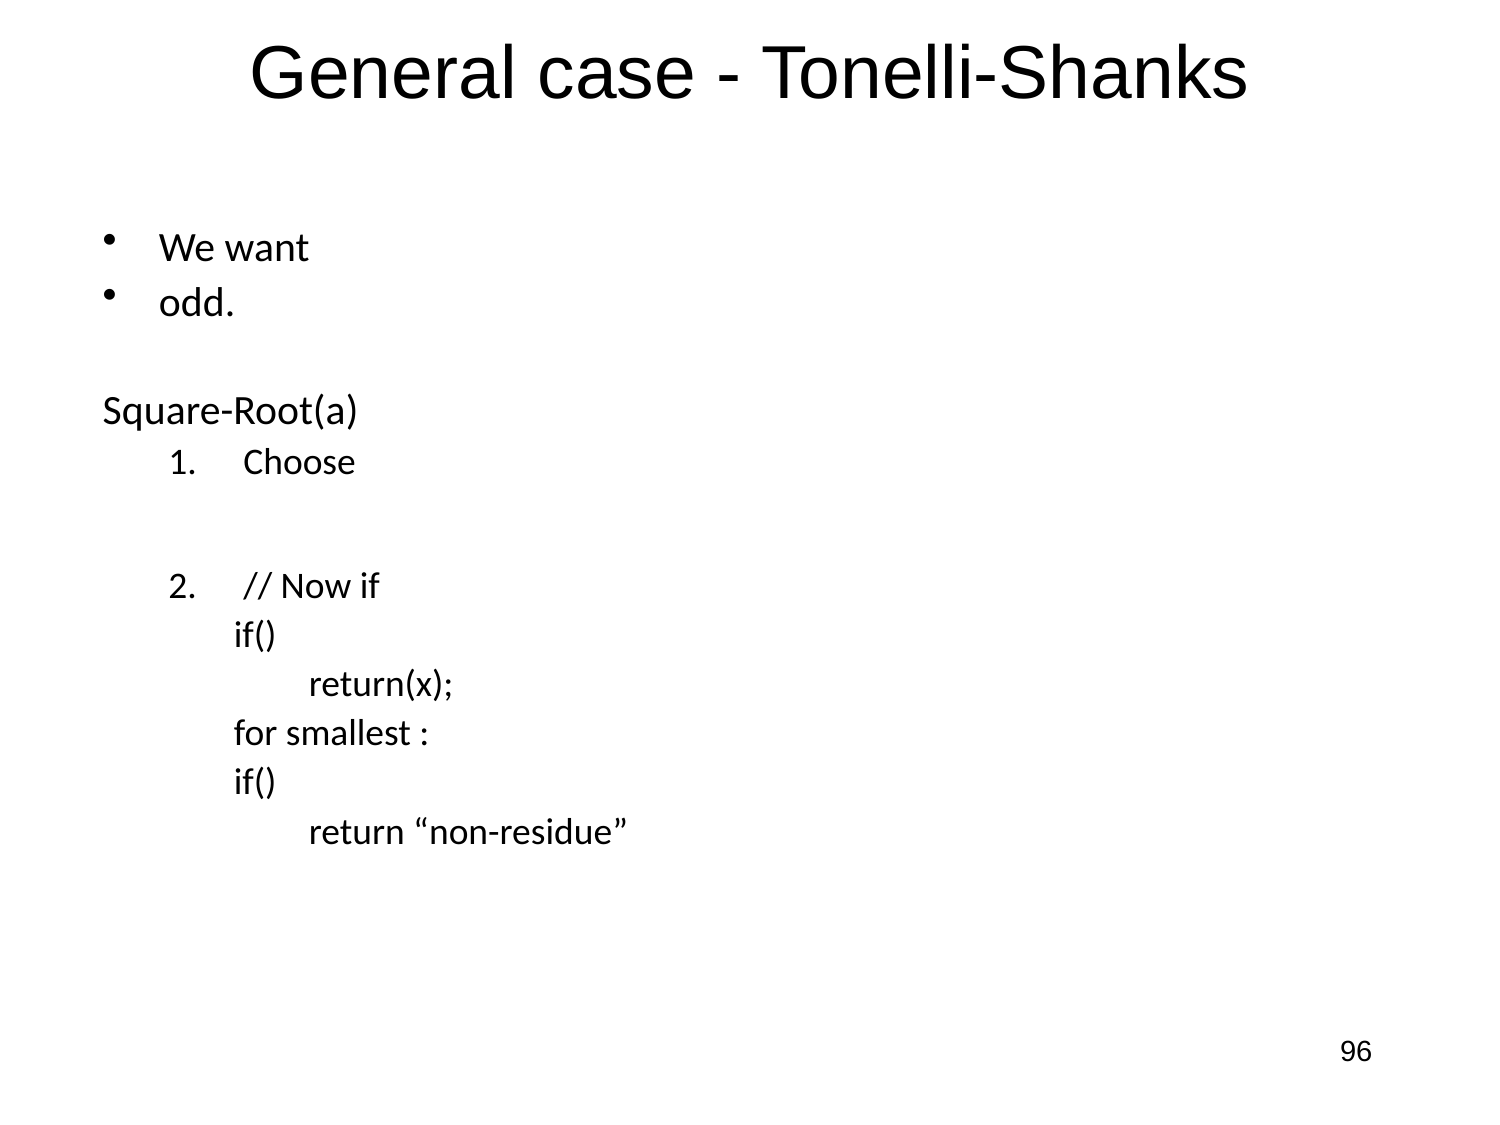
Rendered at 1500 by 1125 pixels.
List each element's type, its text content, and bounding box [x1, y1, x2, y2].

slide_number 96 [1074, 1024, 1388, 1101]
title General case - Tonelli-Shanks [112, 0, 1388, 138]
